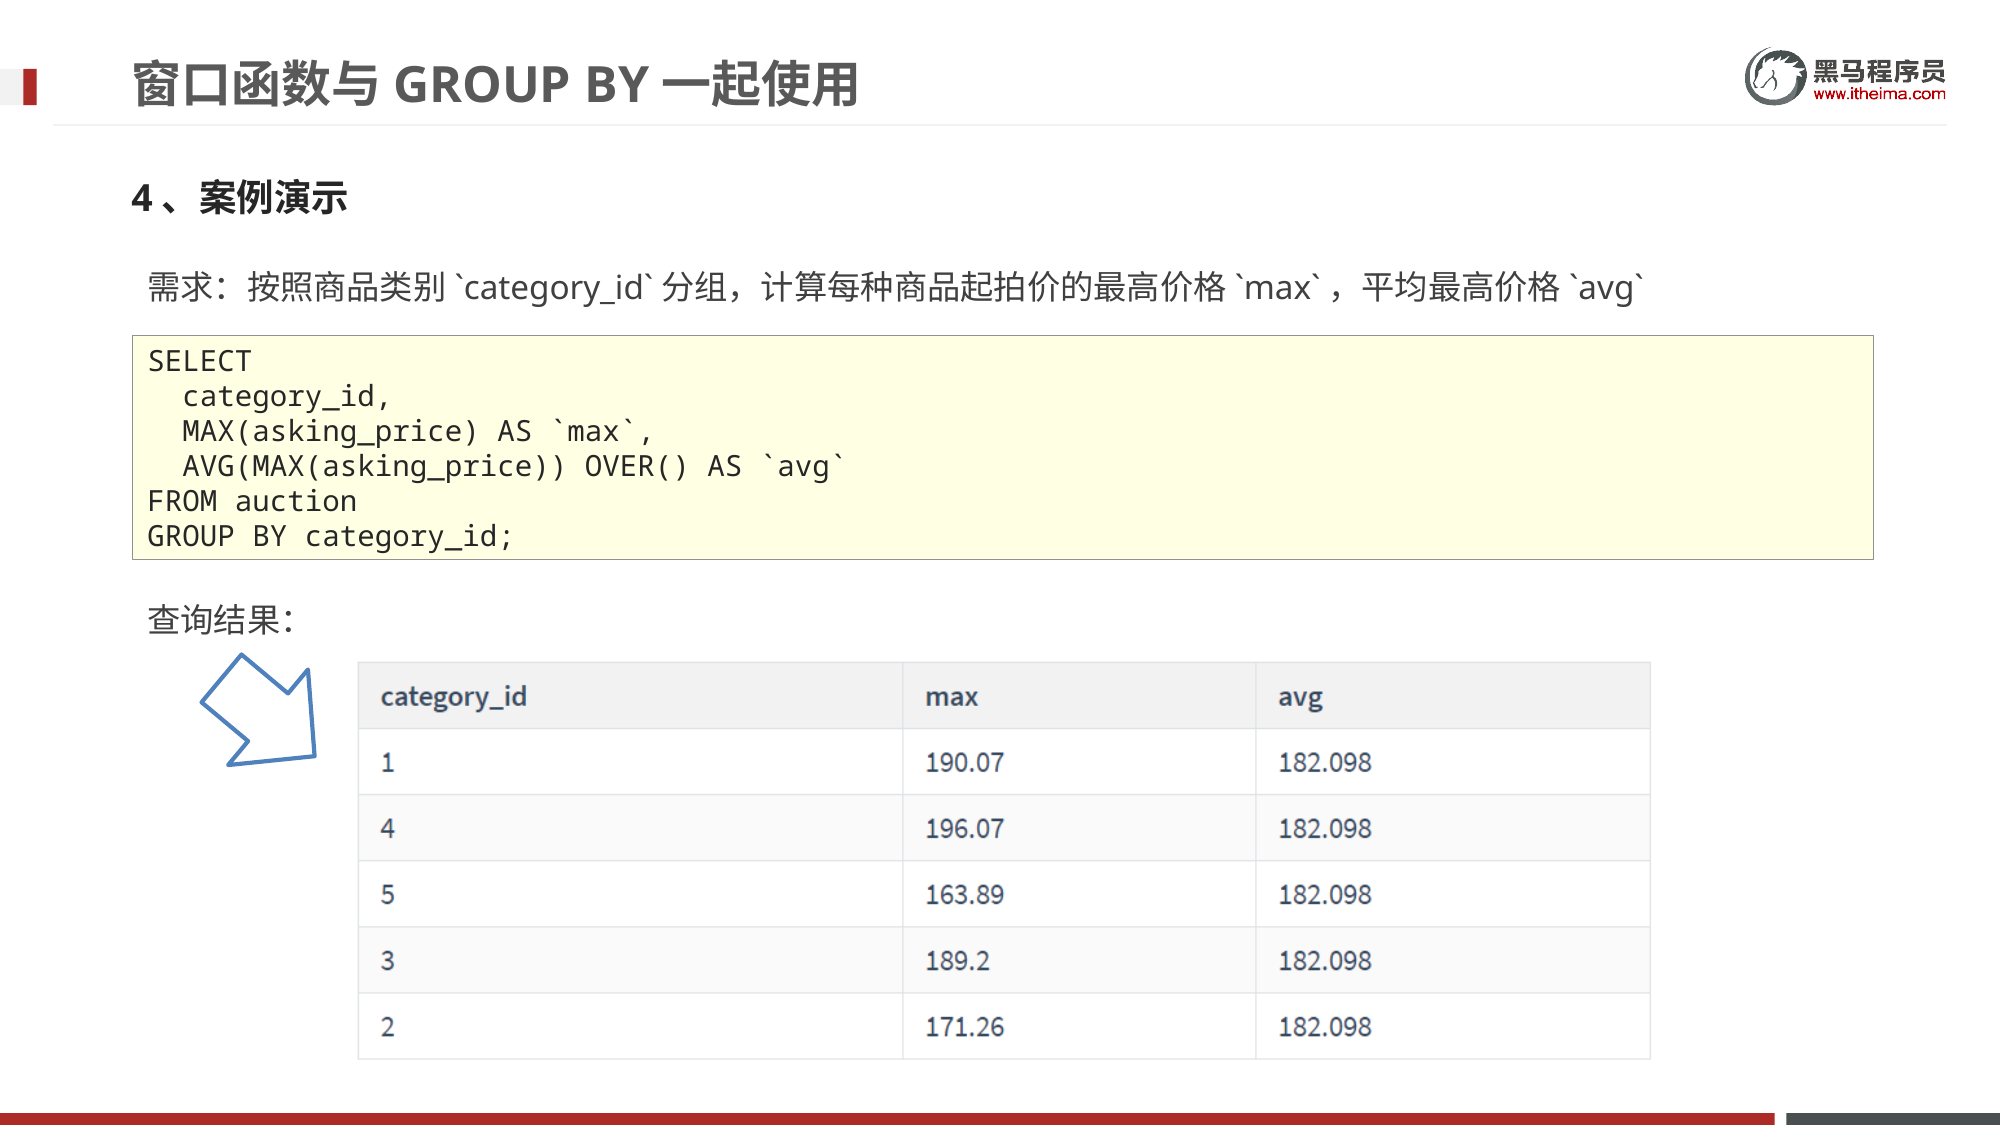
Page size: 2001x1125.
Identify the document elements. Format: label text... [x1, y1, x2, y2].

text_box [199, 652, 317, 768]
picture [1744, 46, 1946, 106]
text_box SELECT category_id, MAX(asking_price) AS `max`, AVG(MAX(asking_price)) OVER() AS `avg` FROM auction GROUP BY category_id; [132, 335, 1873, 560]
title 窗口函数与GROUP BY一起使用 [116, 40, 1556, 125]
picture [354, 658, 1656, 1065]
list 需求：按照商品类别`category_id`分组，计算每种商品起拍价的最高价格`max`，平均最高价格`avg` 查询结果： [132, 239, 1896, 1109]
list 4、案例演示 [116, 154, 1880, 239]
